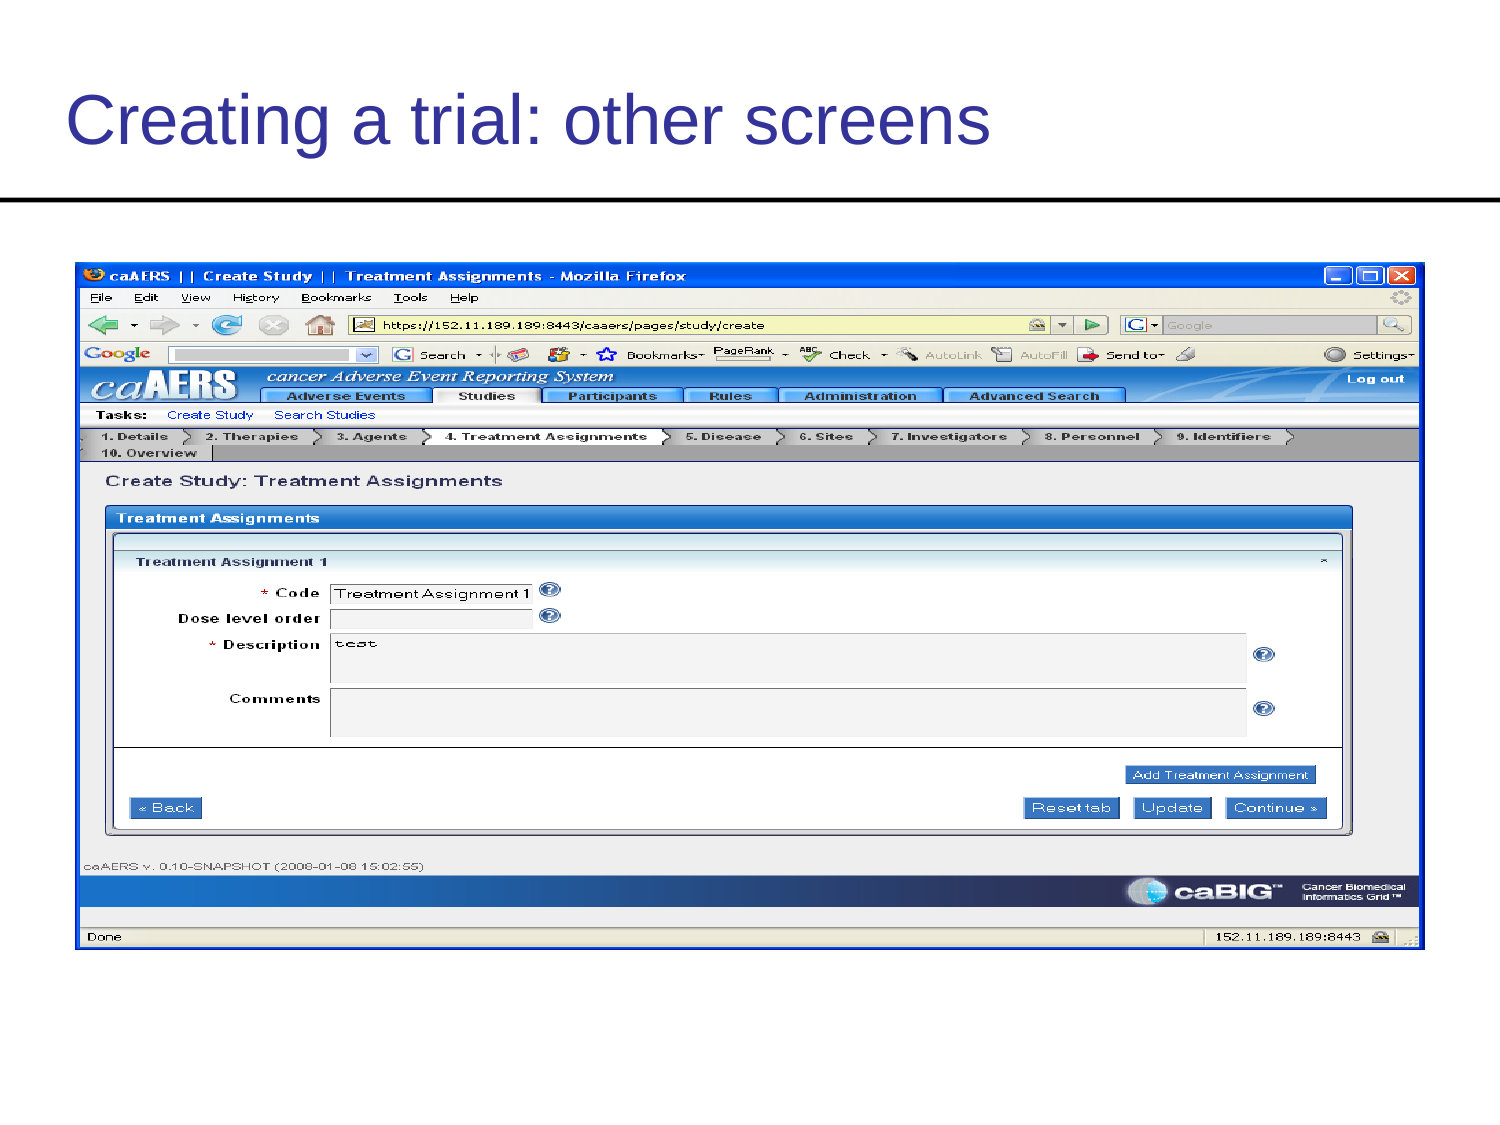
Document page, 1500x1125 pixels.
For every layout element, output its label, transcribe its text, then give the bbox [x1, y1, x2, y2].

title Creating a trial: other screens [49, 62, 1401, 171]
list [74, 262, 1426, 951]
